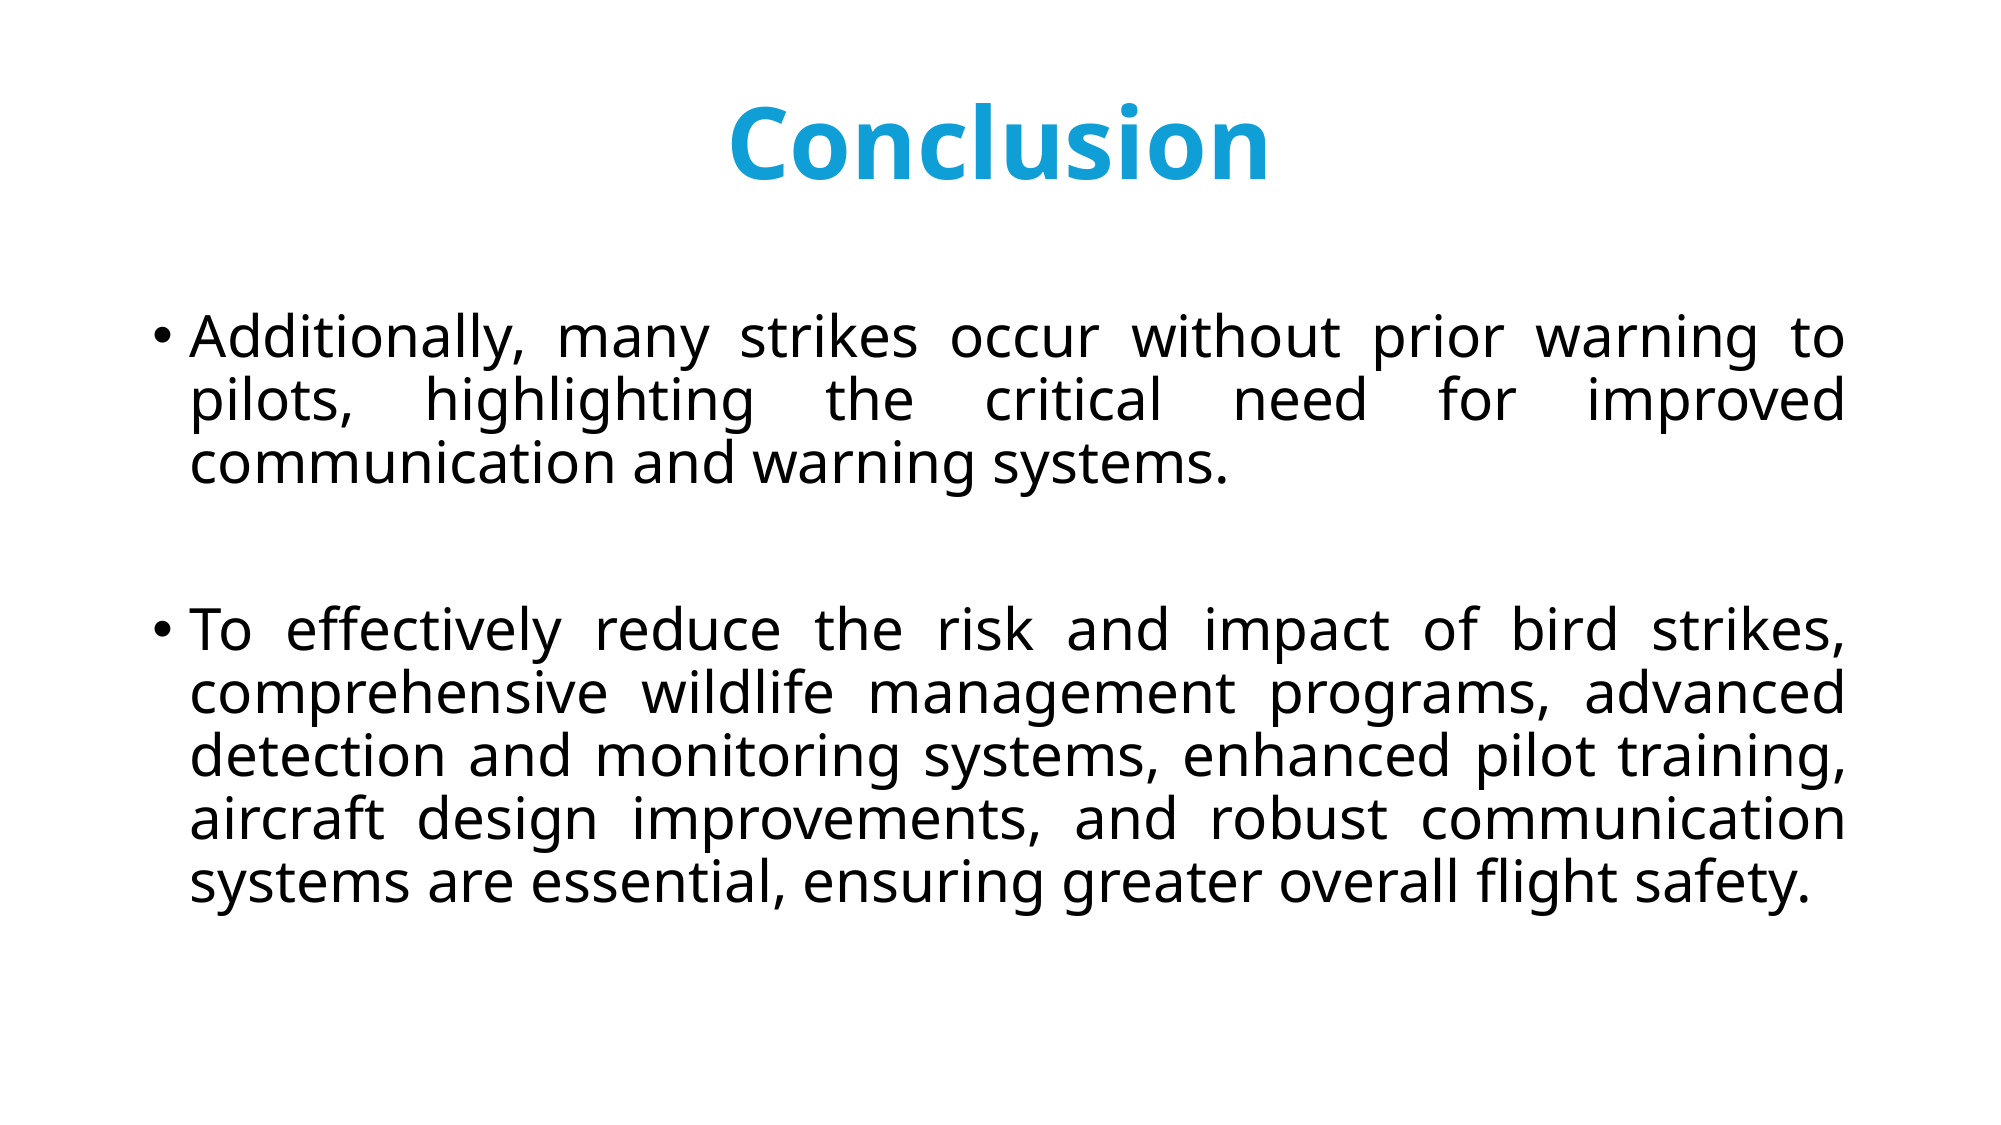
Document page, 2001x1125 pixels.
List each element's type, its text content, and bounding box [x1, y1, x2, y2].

title Conclusion [137, 38, 1863, 257]
list Additionally, many strikes occur without prior warning to pilots, highlighting the critical need for improved communication and warning systems. To effectively reduce the risk and impact of bird strikes, comprehensive wildlife management programs, advanced detection and monitoring systems, enhanced pilot training, aircraft design improvements, and robust communication systems are essential, ensuring greater overall flight safety. [137, 299, 1863, 1014]
